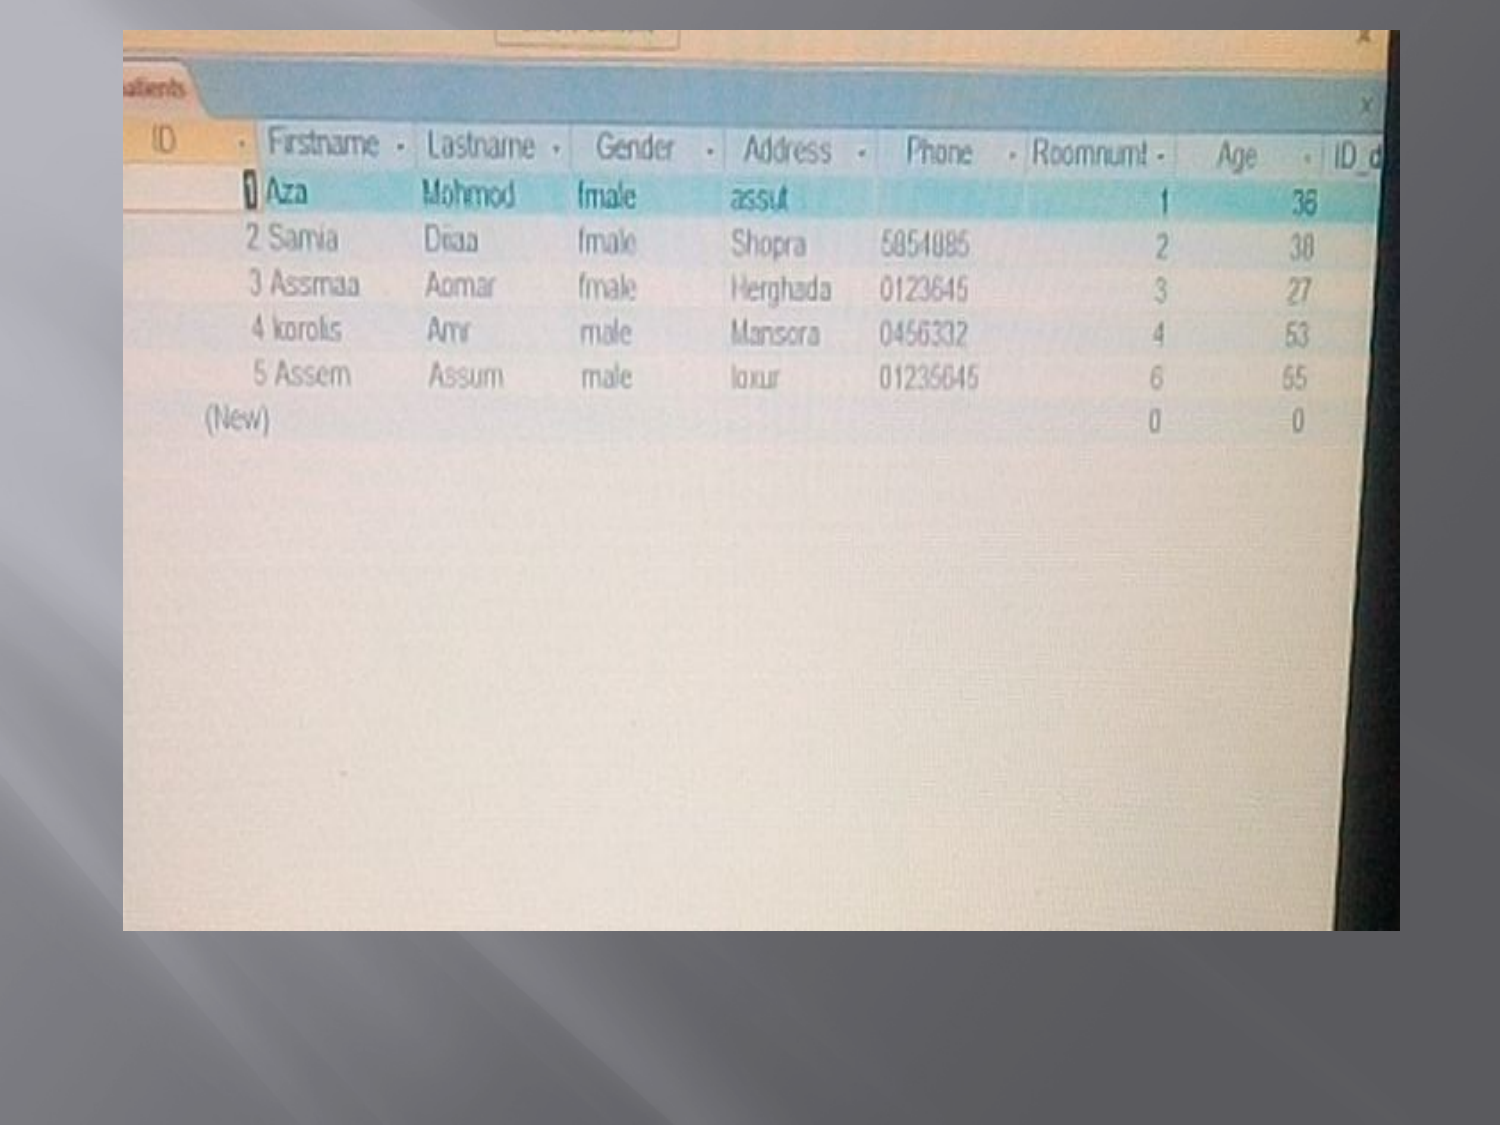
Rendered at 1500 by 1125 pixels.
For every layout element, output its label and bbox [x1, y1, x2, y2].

list [123, 30, 1400, 931]
